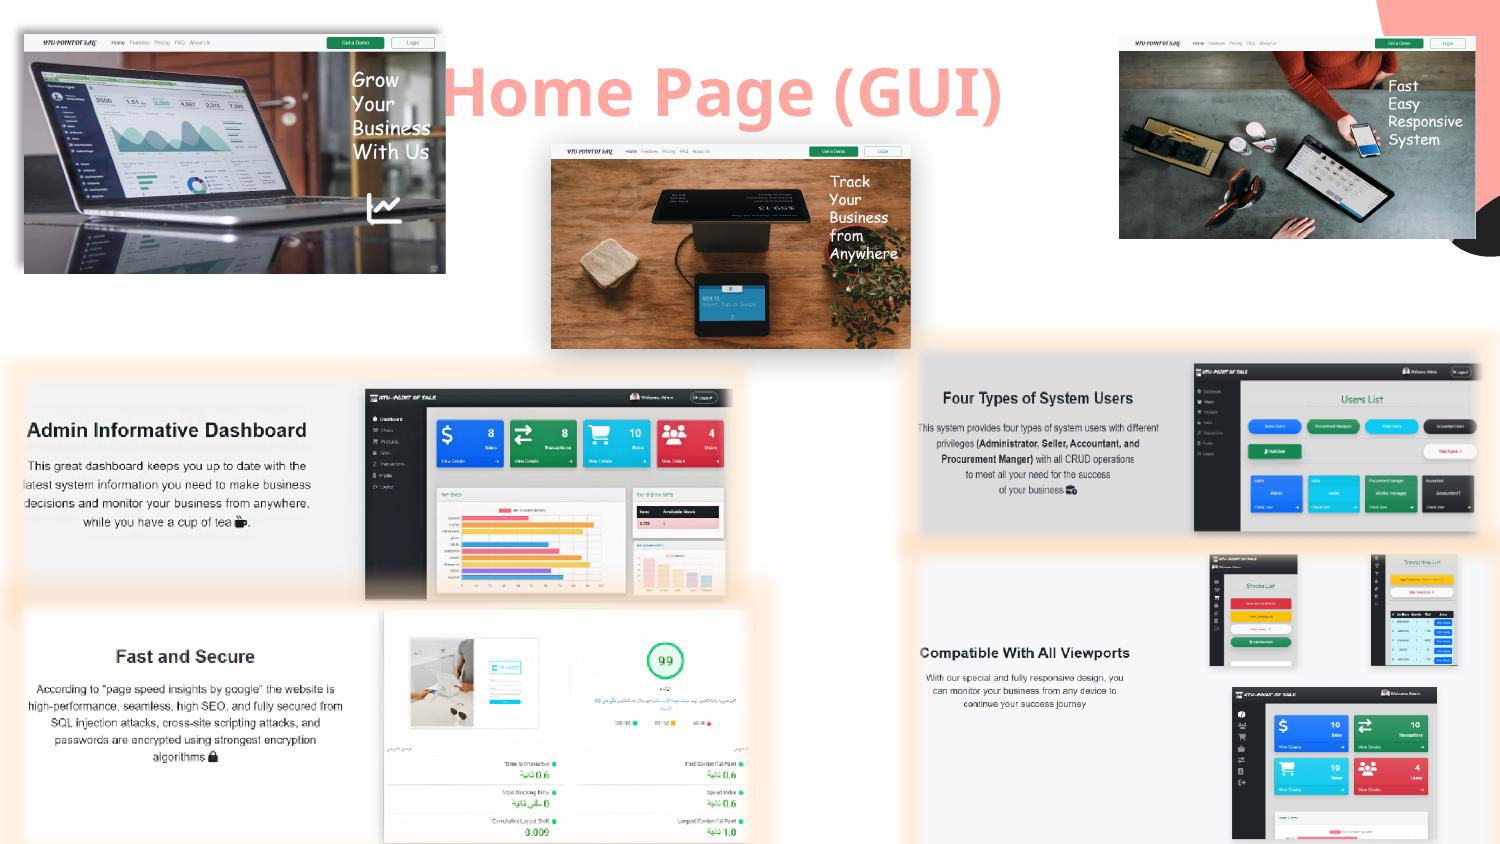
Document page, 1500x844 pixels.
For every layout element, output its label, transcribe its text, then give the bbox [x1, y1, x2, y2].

picture [24, 34, 446, 275]
picture [14, 370, 756, 844]
title Home Page (GUI) [447, 35, 1118, 125]
picture [550, 144, 1500, 844]
picture [1119, 36, 1476, 239]
